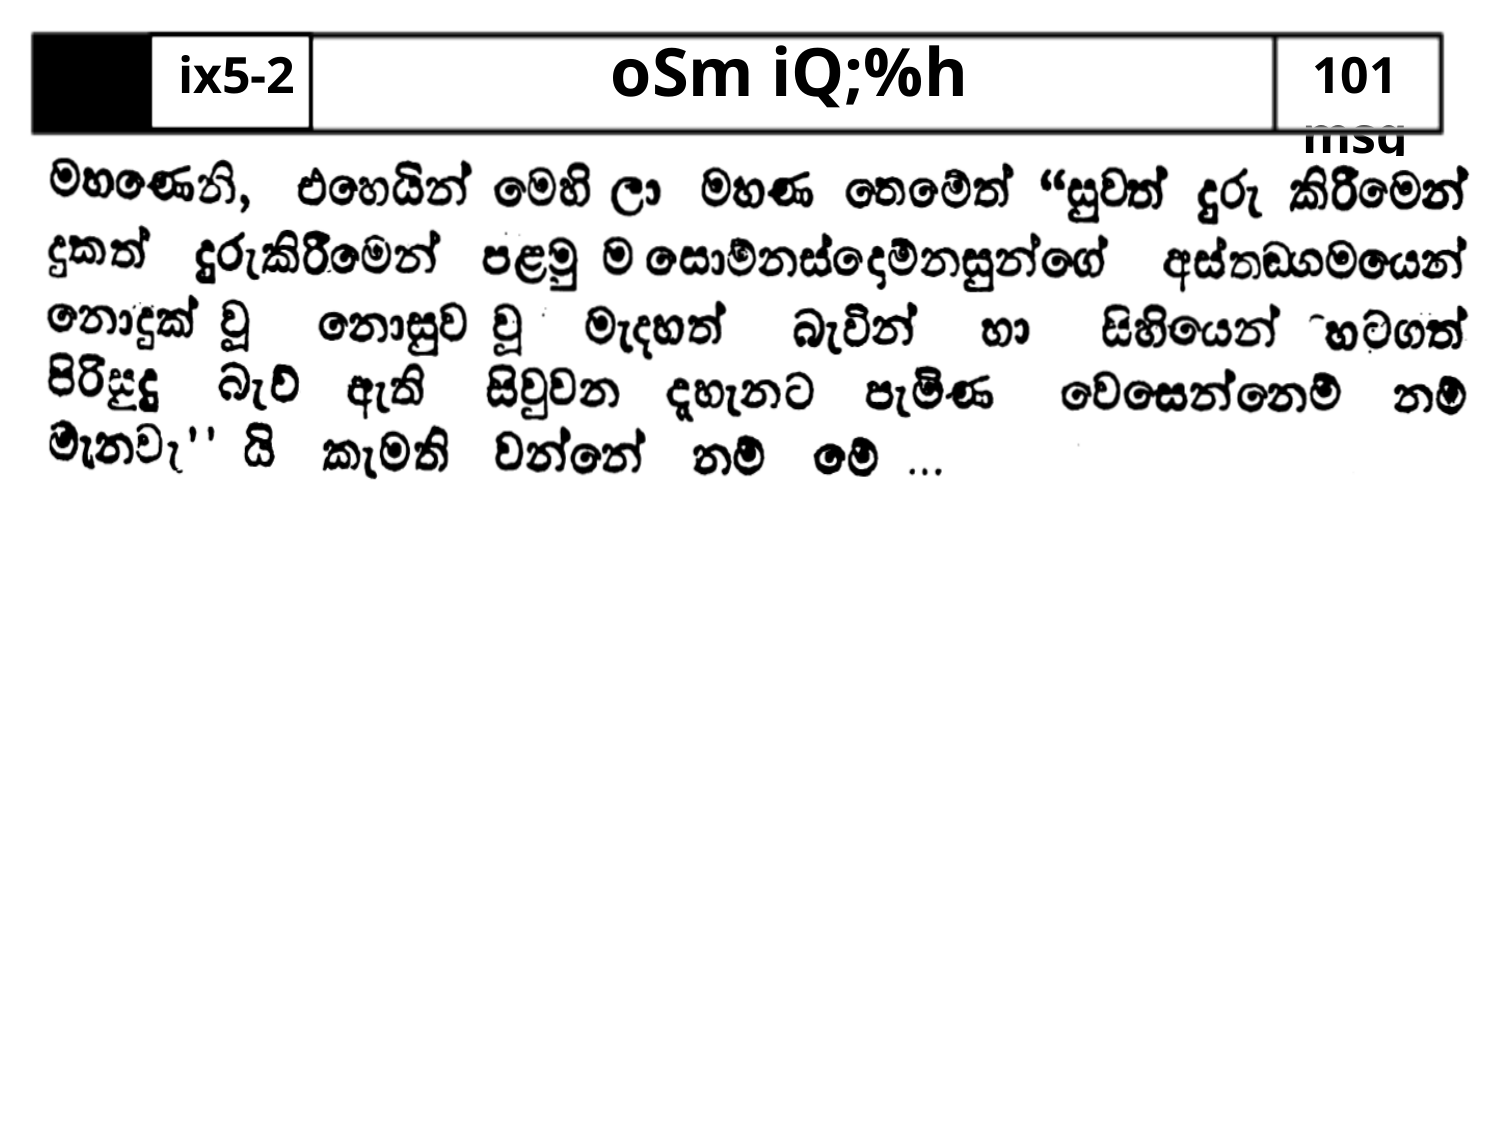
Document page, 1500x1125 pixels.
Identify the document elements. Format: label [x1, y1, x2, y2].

picture [32, 155, 1479, 488]
picture [24, 22, 1451, 143]
